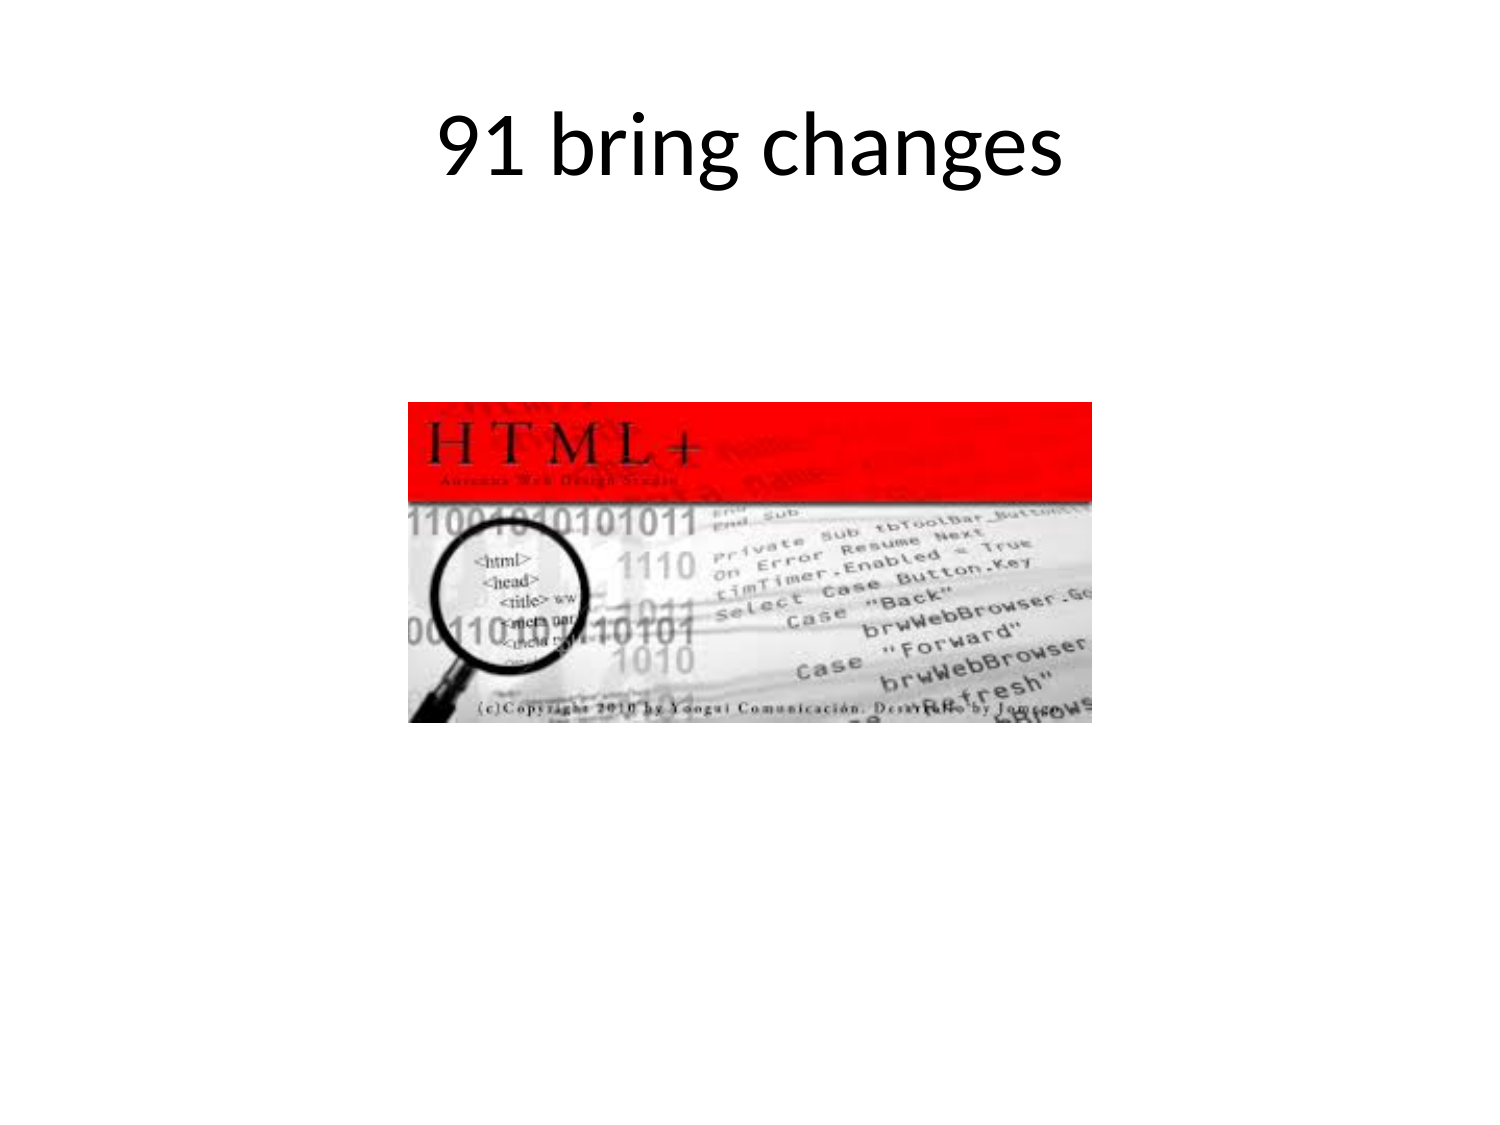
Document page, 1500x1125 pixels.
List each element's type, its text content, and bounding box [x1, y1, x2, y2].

picture [408, 401, 1092, 724]
title 91 bring changes [75, 45, 1425, 233]
